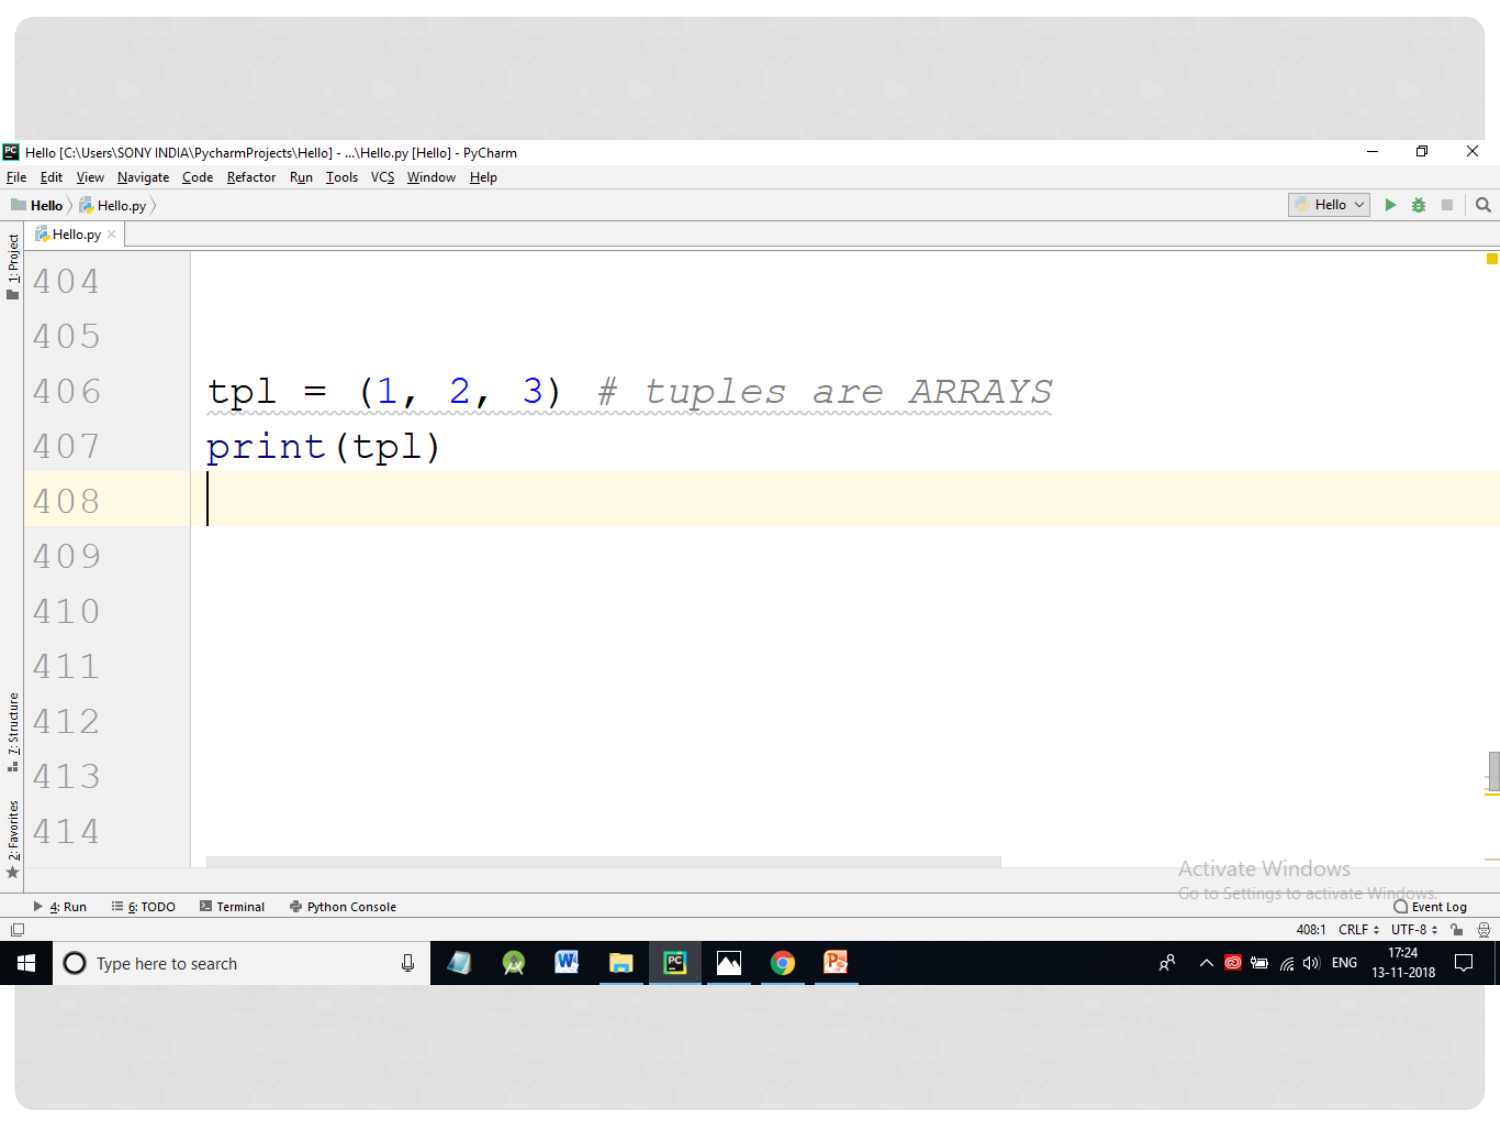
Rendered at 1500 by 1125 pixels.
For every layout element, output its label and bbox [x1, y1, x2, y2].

picture [0, 140, 1500, 985]
